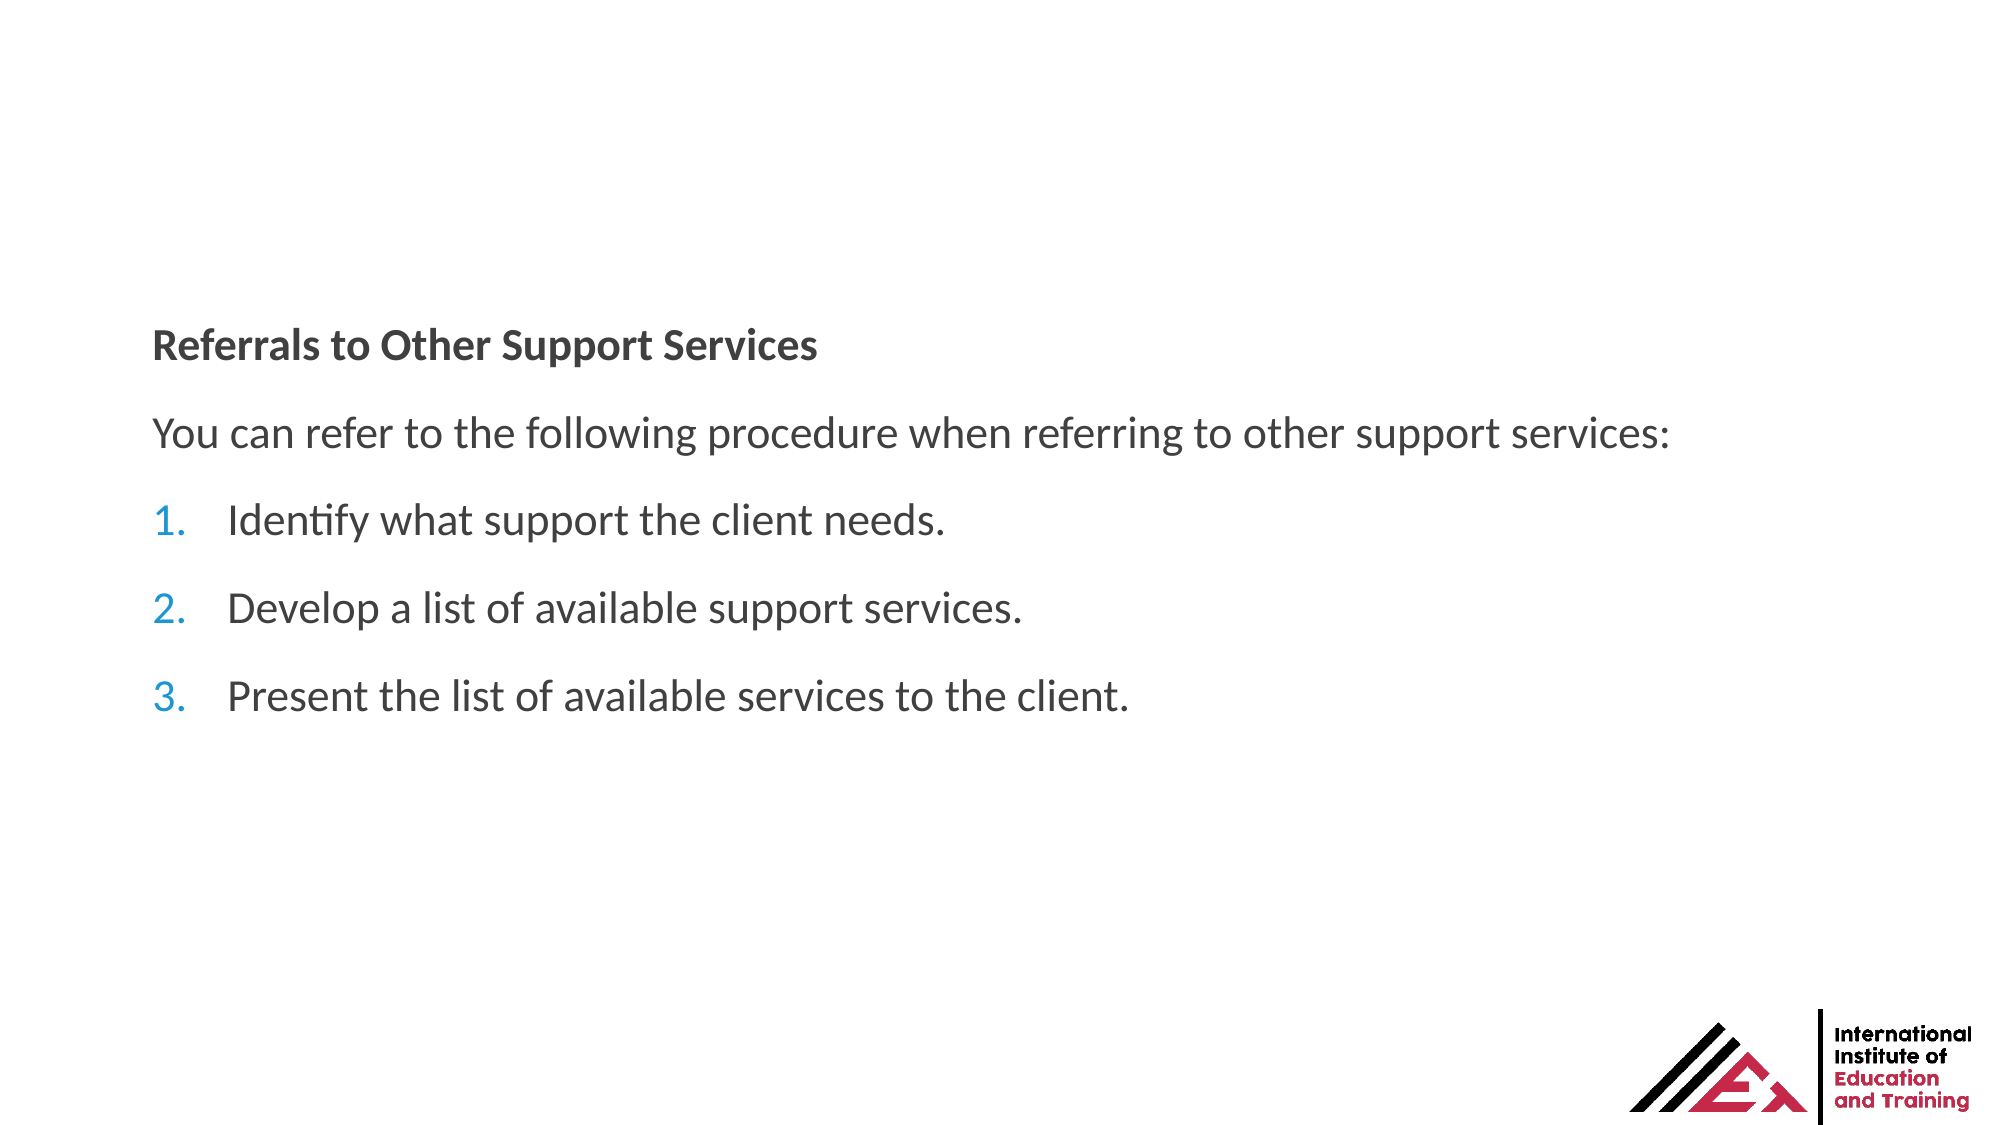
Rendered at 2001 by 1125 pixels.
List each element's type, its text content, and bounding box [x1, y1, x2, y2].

list Referrals to Other Support Services You can refer to the following procedure when referring to other support services: Identify what support the client needs. Develop a list of available support services. Present the list of available services to the client. [137, 299, 1793, 1014]
picture [1628, 1009, 1971, 1125]
